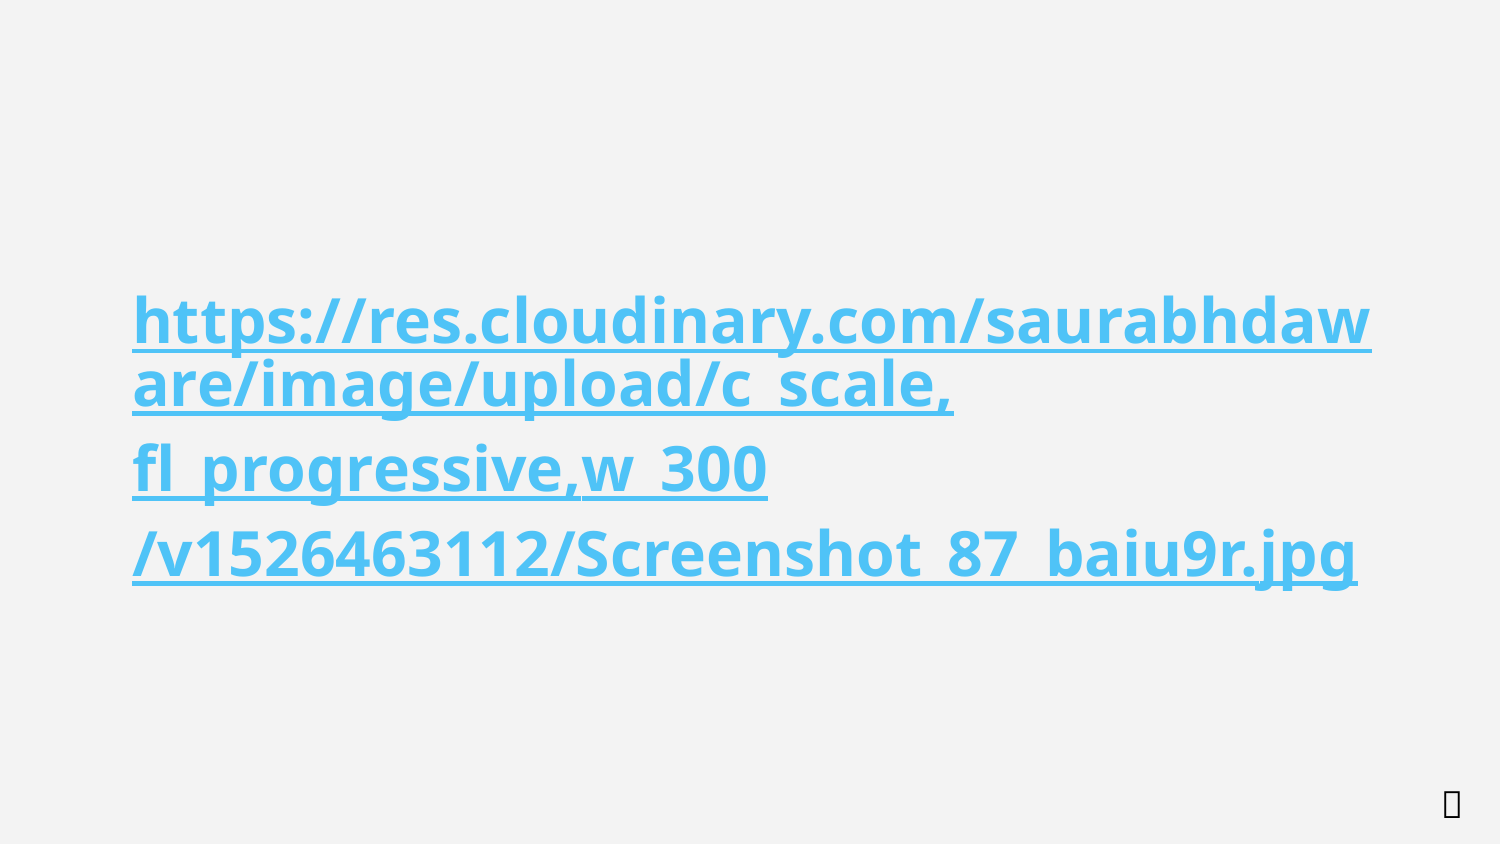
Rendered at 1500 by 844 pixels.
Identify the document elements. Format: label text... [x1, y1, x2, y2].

text_box https://res.cloudinary.com/saurabhdaware/image/upload/c_scale,fl_progressive,w_300/v1526463112/Screenshot_87_baiu9r.jpg [117, 89, 1392, 729]
